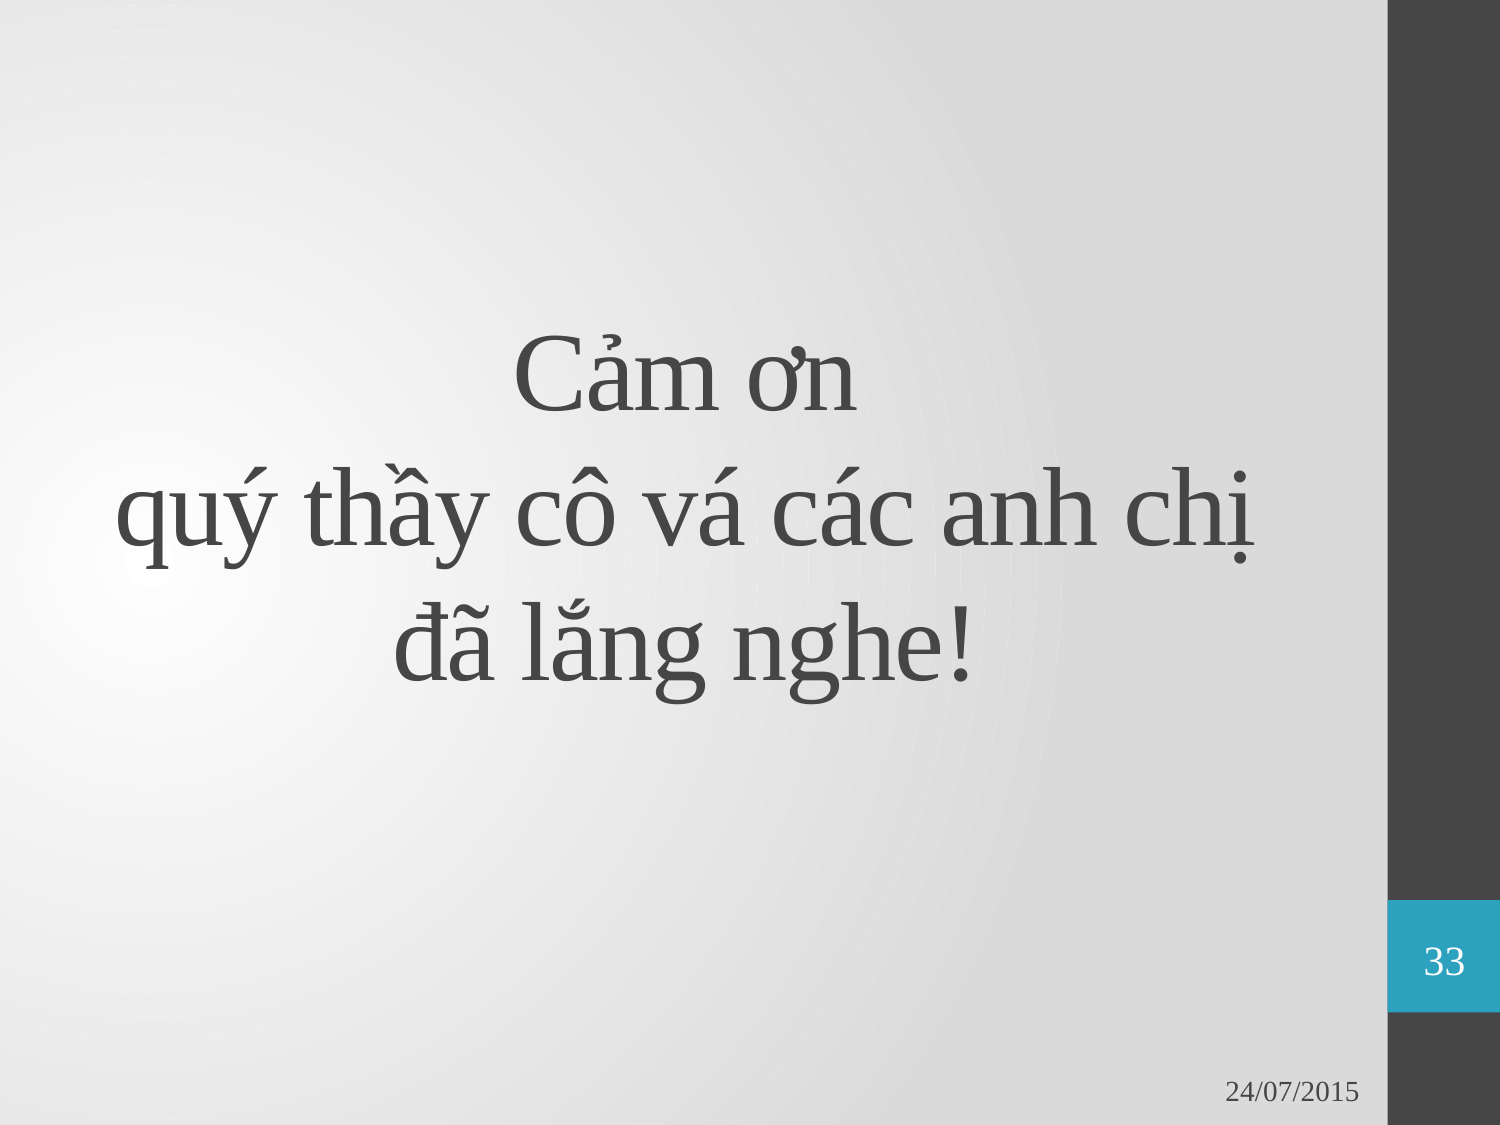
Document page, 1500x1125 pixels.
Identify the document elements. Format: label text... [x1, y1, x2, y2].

slide_number 33 [1397, 925, 1492, 994]
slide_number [975, 1059, 1375, 1120]
title Cảm ơn quý thầy cô vá các anh chị đã lắng nghe! [92, 287, 1280, 713]
